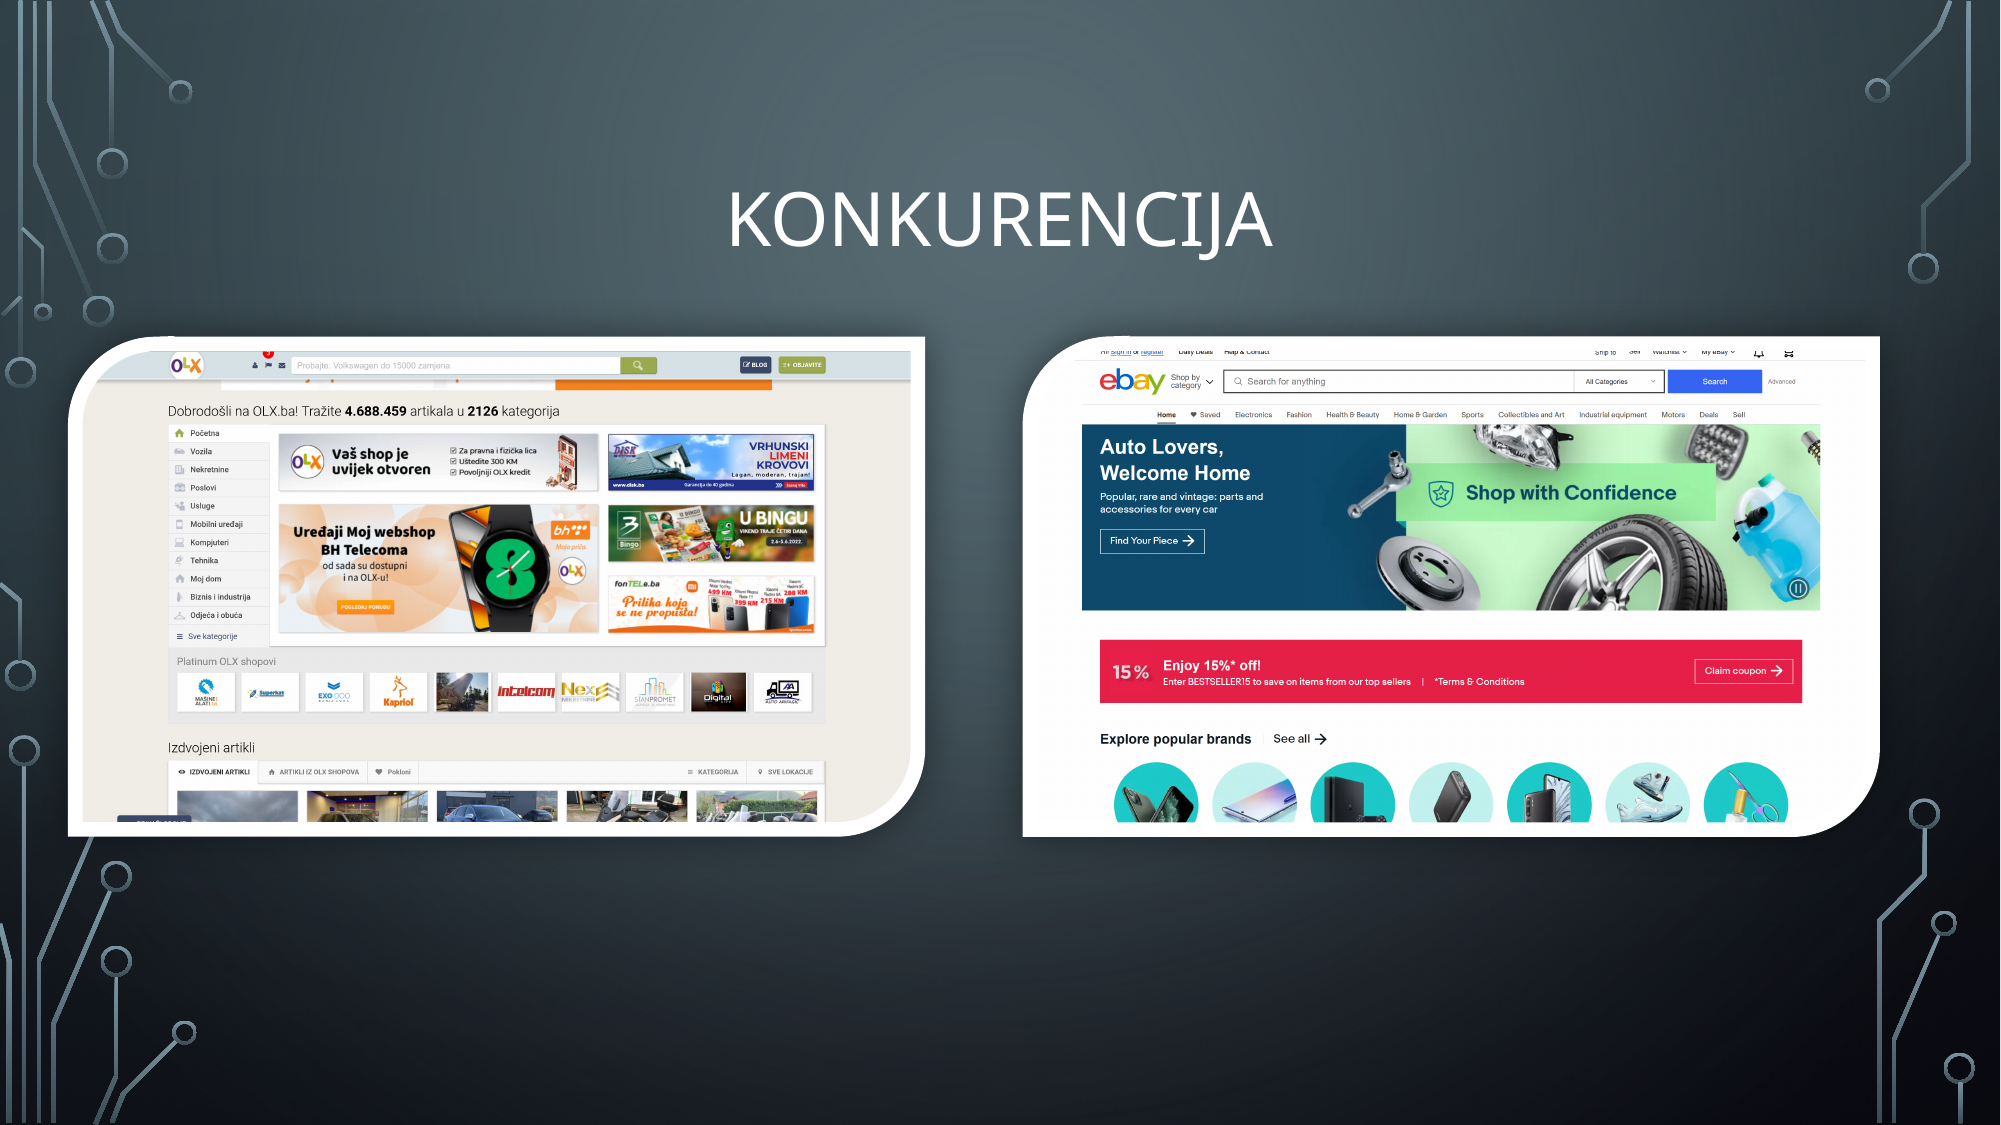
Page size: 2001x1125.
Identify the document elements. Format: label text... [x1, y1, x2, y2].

picture [74, 343, 919, 830]
picture [1029, 343, 1873, 830]
title KONKURENCIJA [187, 101, 1813, 344]
